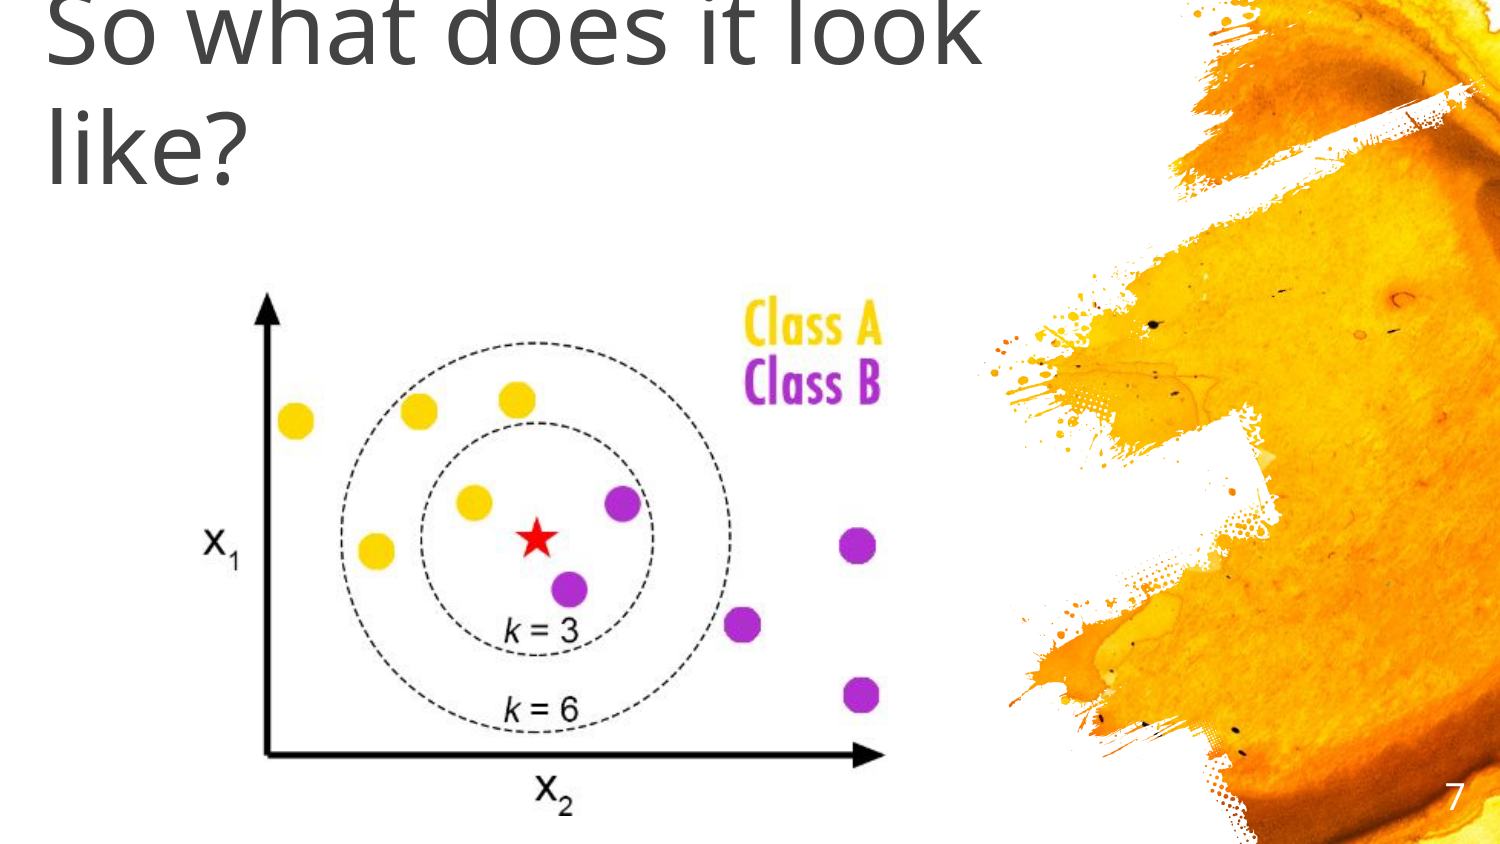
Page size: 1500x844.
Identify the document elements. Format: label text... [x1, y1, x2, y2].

title So what does it look like? [29, 79, 1083, 220]
picture [0, 0, 1500, 844]
slide_number ‹#› [1391, 766, 1482, 832]
